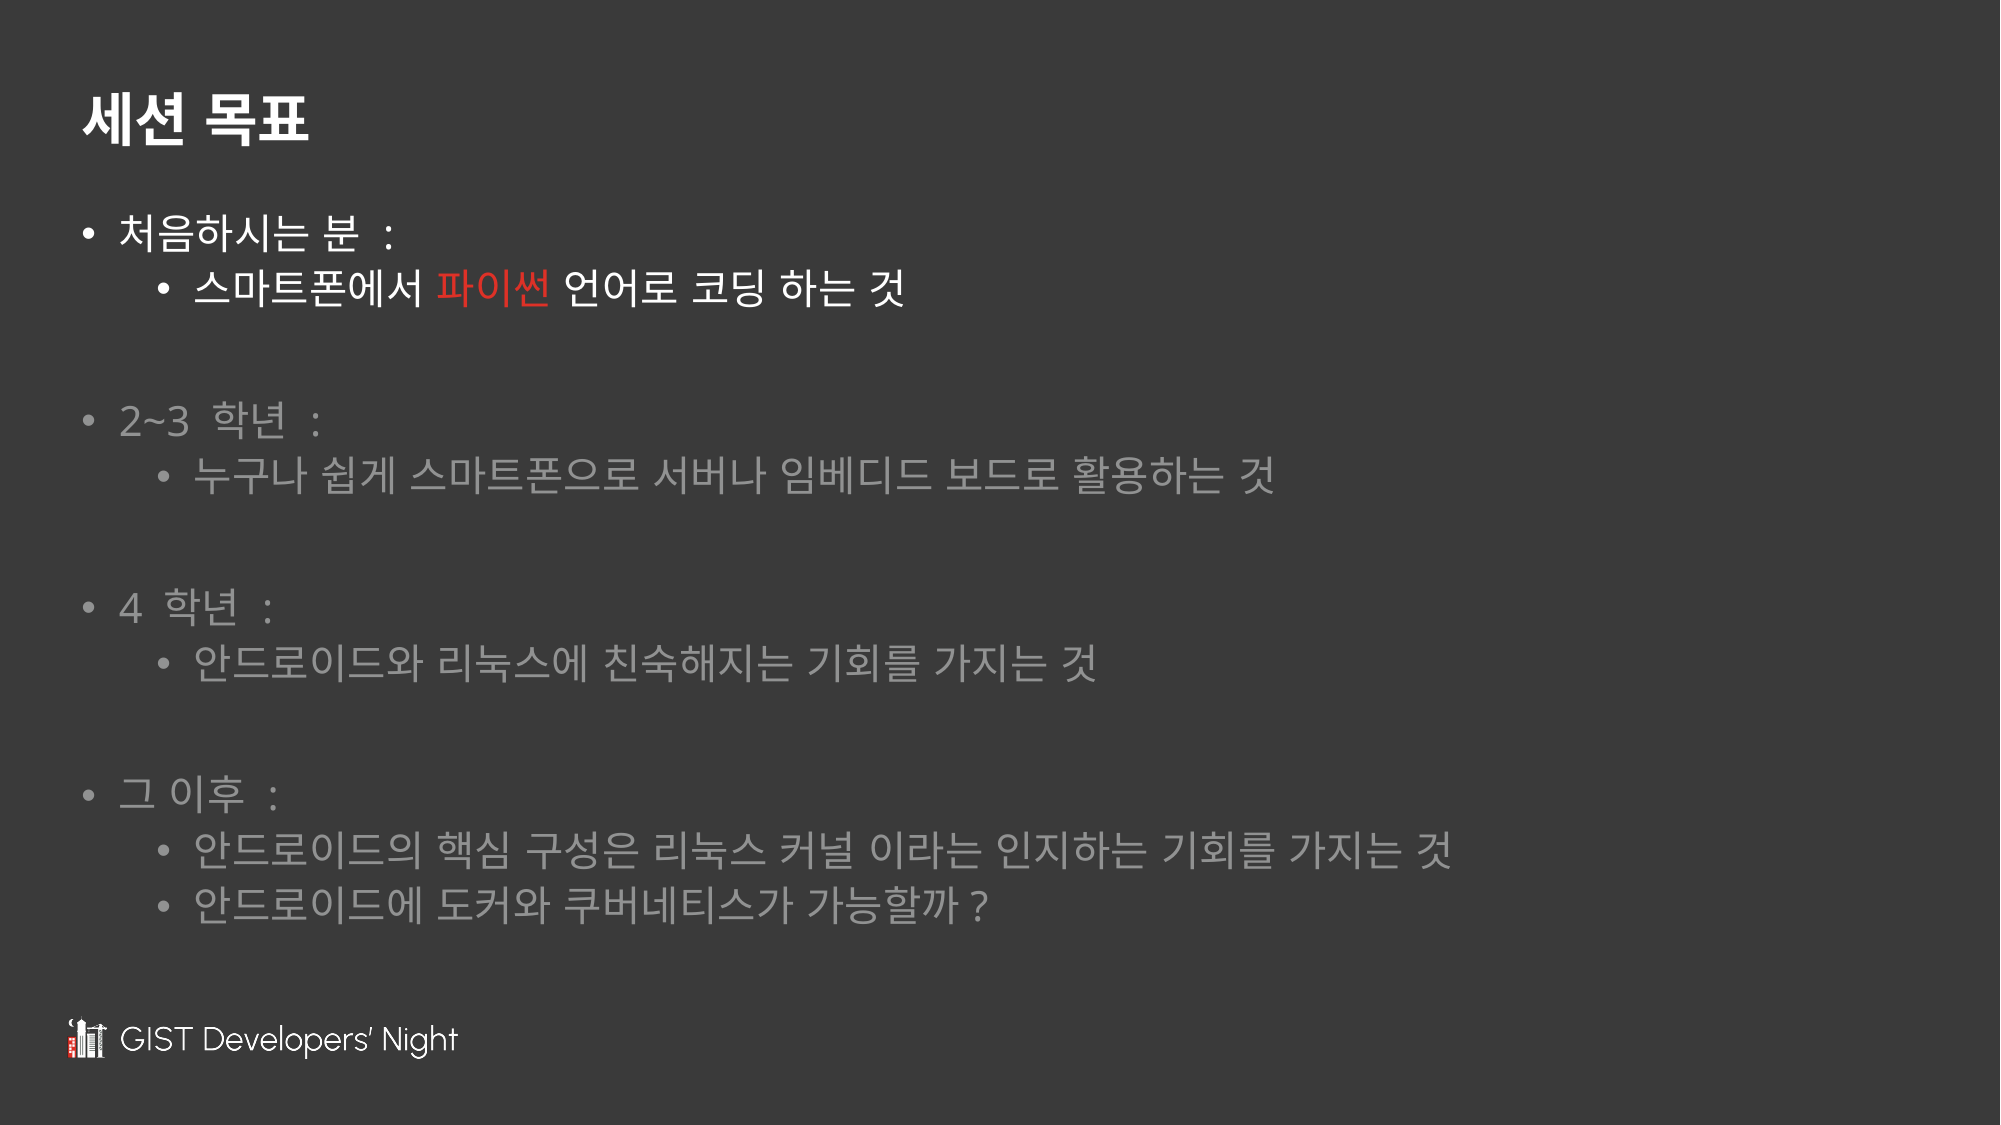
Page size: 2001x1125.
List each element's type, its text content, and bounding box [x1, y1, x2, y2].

picture [65, 1015, 108, 1058]
picture [120, 1024, 458, 1060]
title 세션 목표 [66, 79, 1925, 167]
list 처음하시는 분 : 스마트폰에서 파이썬 언어로 코딩 하는 것 2~3 학년 : 누구나 쉽게 스마트폰으로 서버나 임베디드 보드로 활용하는 것 4 학년 : 안드로이드와 리눅스에 친숙해지는 기회를 가지는 것 그 이후 : 안드로이드의 핵심 구성은 리눅스 커널 이라는 인지하는 기회를 가지는 것 안드로이드에 도커와 쿠버네티스가 가능할까? [66, 205, 1925, 998]
